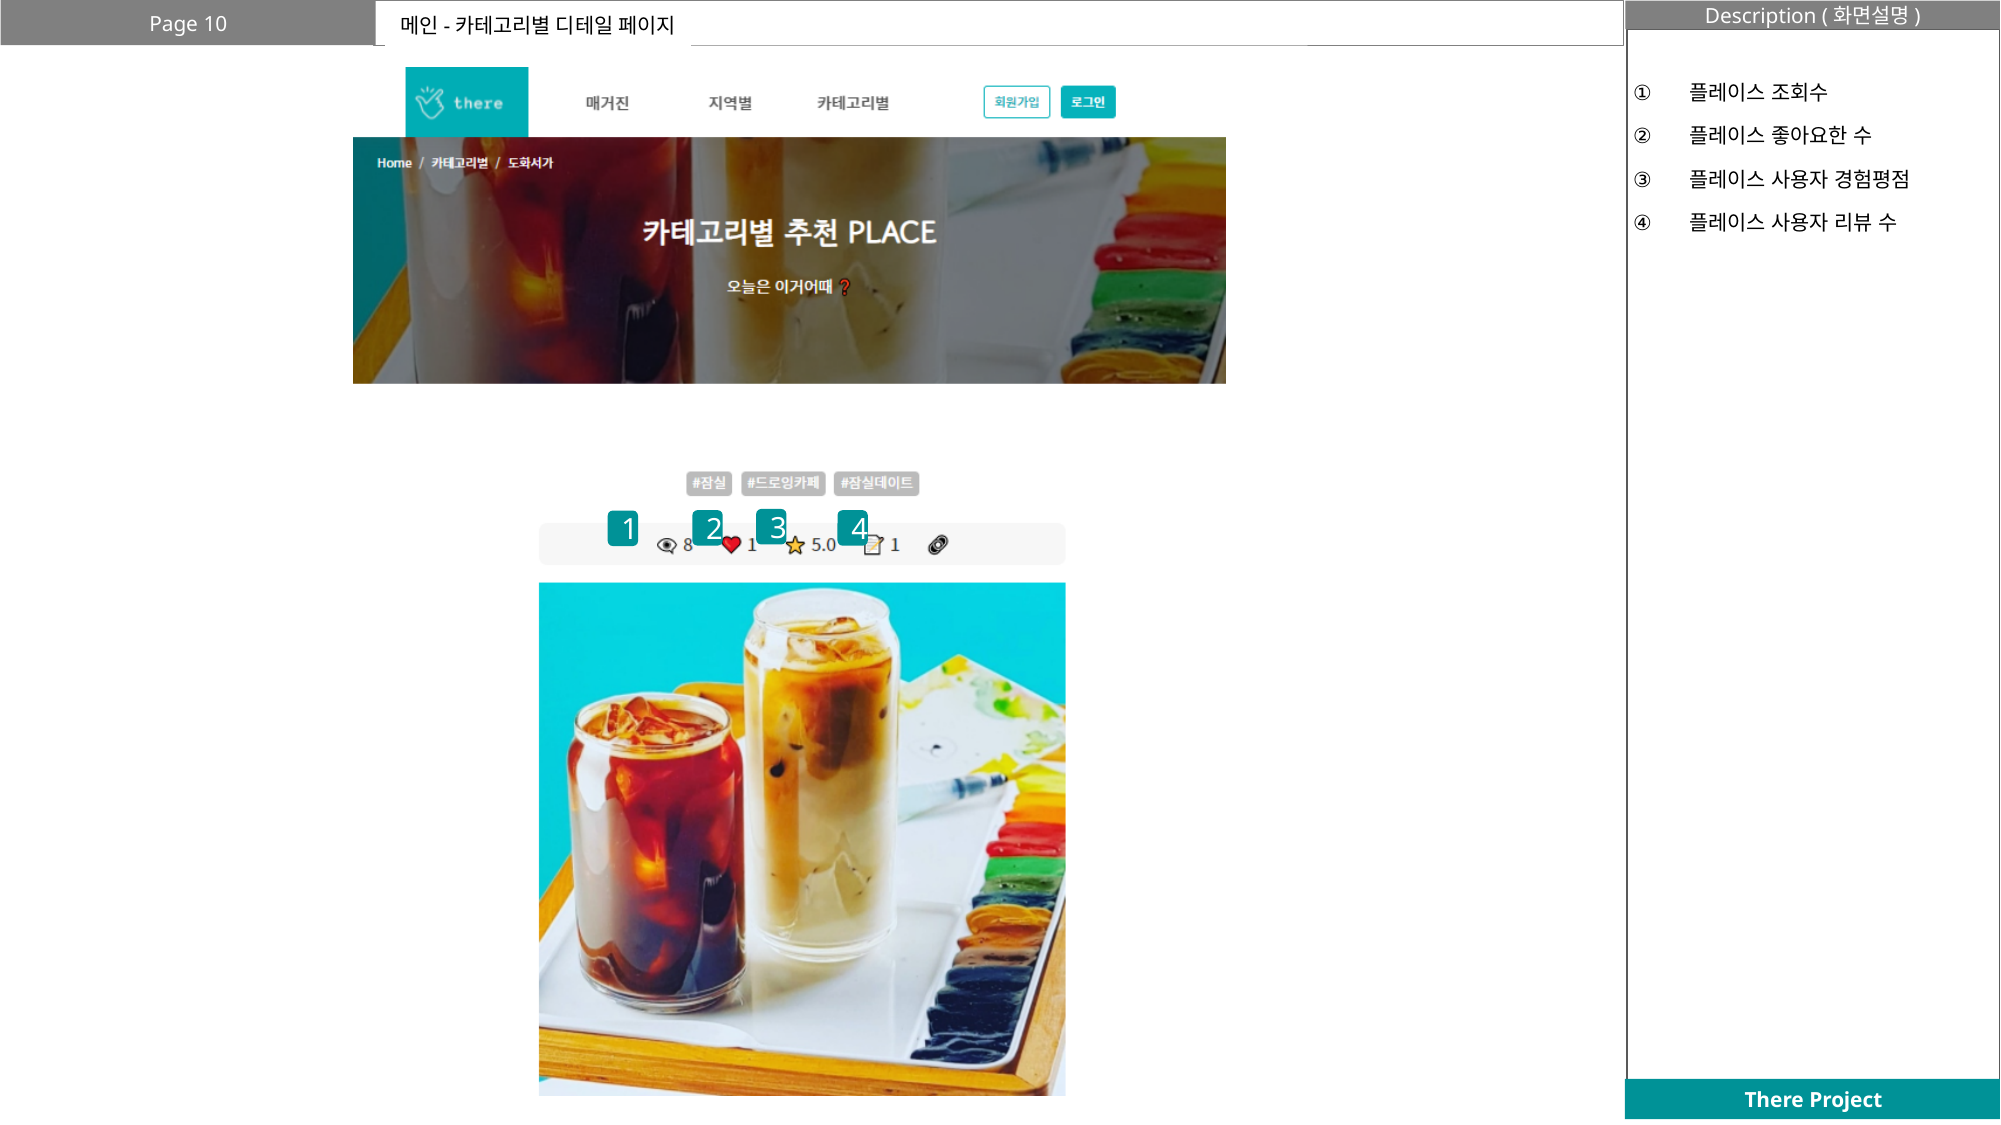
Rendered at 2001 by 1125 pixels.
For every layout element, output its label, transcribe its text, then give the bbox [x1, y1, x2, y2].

text_box Page 10 [0, 0, 371, 47]
text_box 메인-카테고리별 디테일 페이지 [385, 5, 691, 46]
text_box Description (화면설명) [1625, 0, 2000, 31]
picture [353, 66, 1226, 1097]
list 플레이스 조회수 플레이스 좋아요한 수 플레이스 사용자 경험평점 플레이스 사용자 리뷰 수 [1627, 31, 2000, 1078]
text_box [371, 0, 1625, 47]
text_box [1624, 1078, 2000, 1120]
